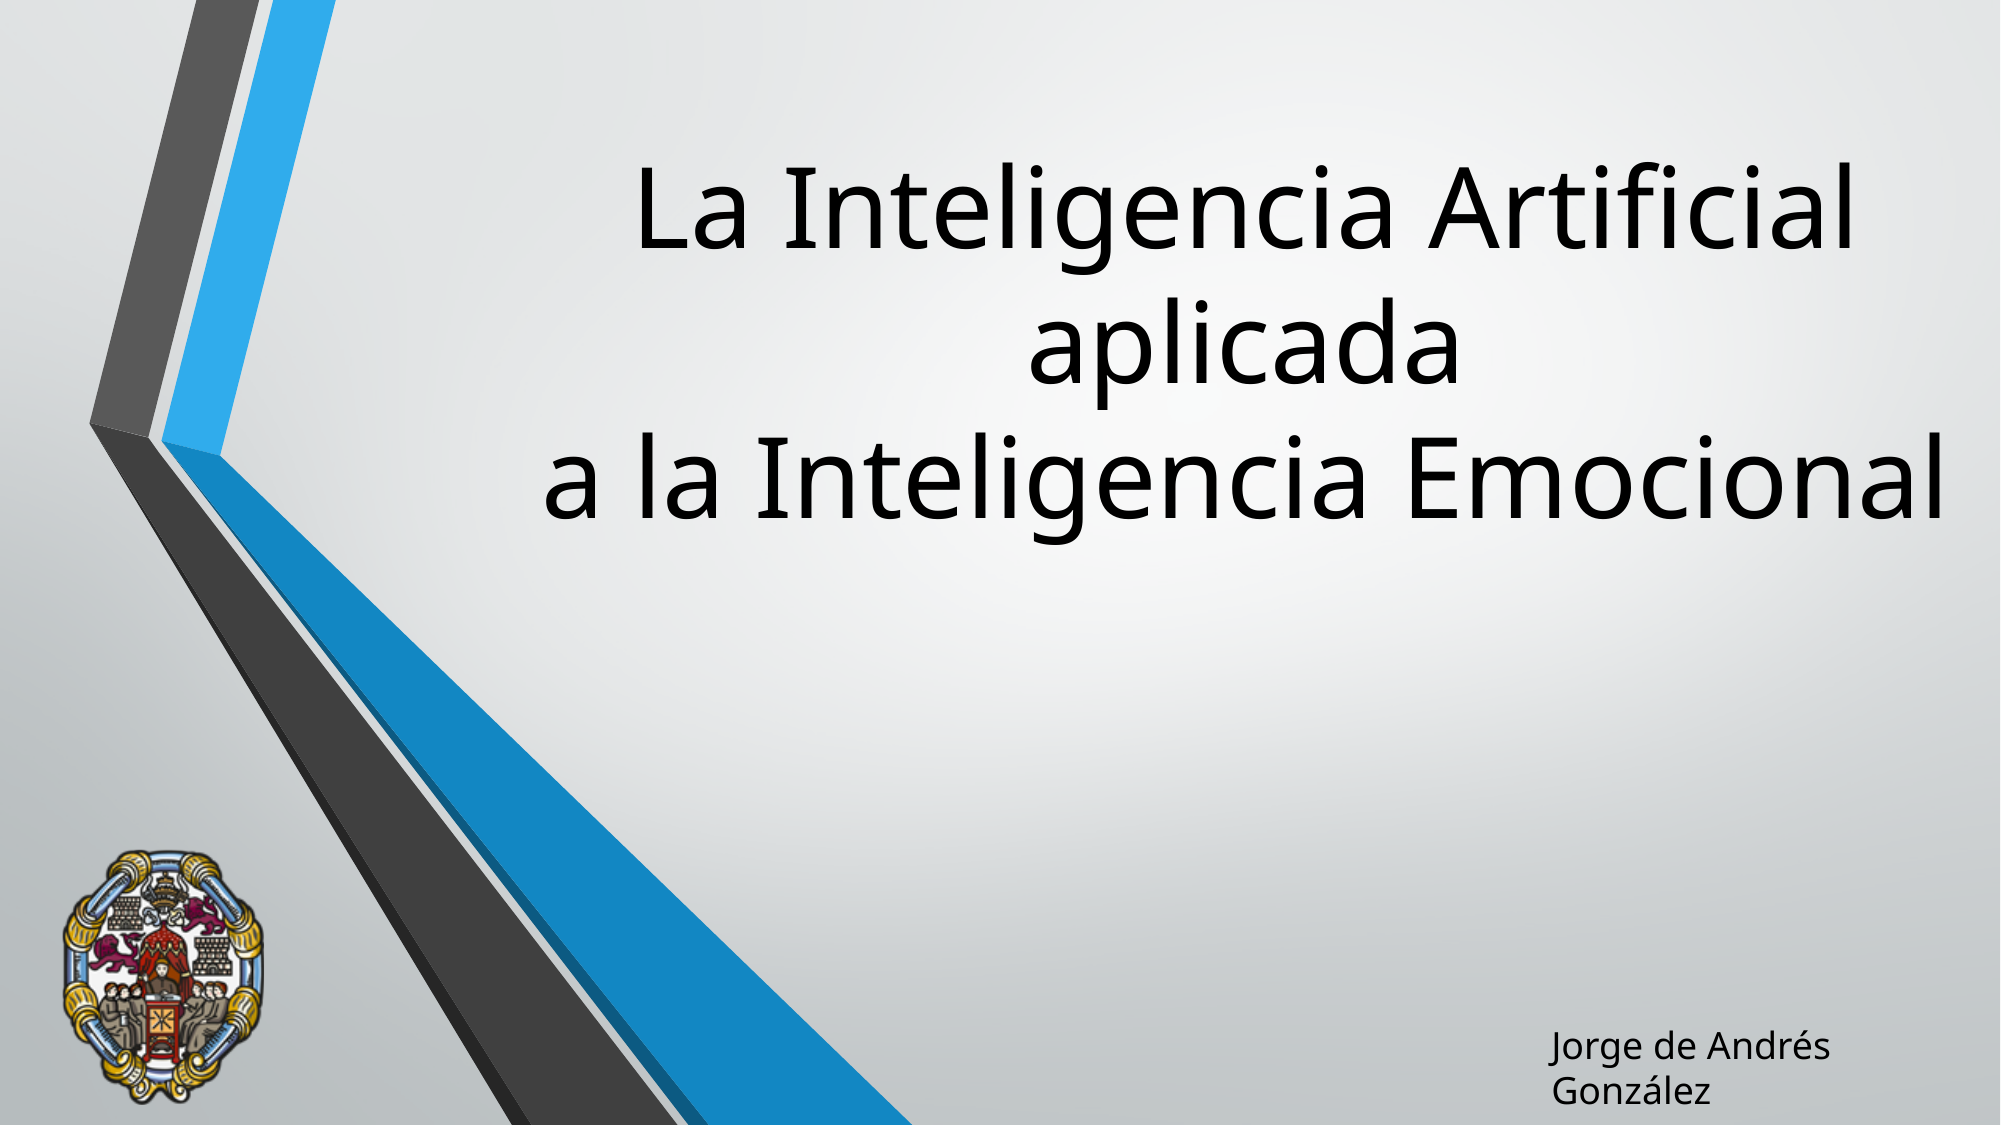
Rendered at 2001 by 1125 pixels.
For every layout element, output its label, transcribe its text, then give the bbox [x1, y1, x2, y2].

text_box La Inteligencia Artificial aplicada a la Inteligencia Emocional [526, 128, 1966, 549]
picture [61, 834, 283, 1118]
text_box Jorge de Andrés González [1536, 1014, 2000, 1120]
